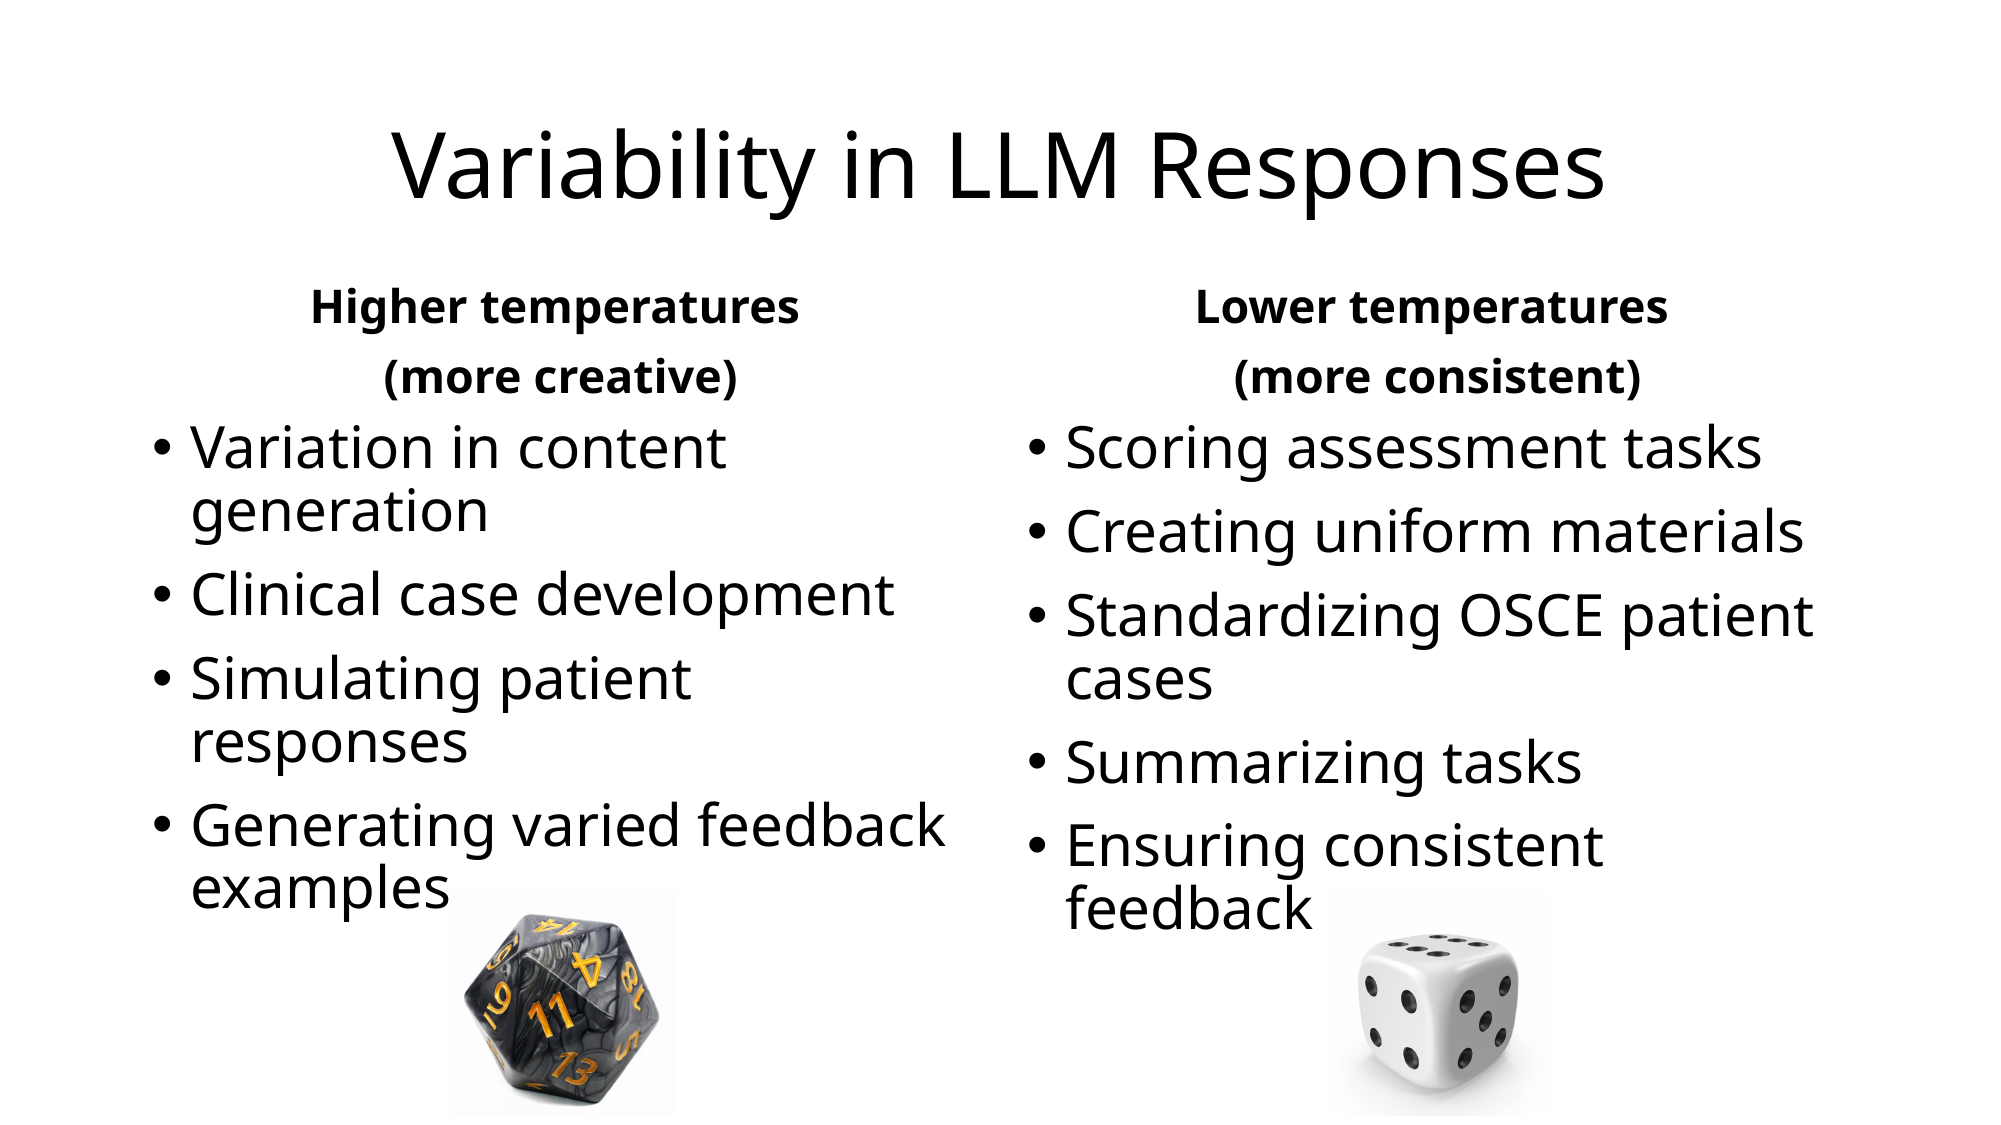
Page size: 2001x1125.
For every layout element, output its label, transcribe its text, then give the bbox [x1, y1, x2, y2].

list Higher temperatures (more creative) [137, 275, 984, 410]
list Variation in content generation Clinical case development Simulating patient responses Generating varied feedback examples [137, 410, 984, 1016]
title Variability in LLM Responses [137, 59, 1863, 278]
list Scoring assessment tasks Creating uniform materials Standardizing OSCE patient cases Summarizing tasks Ensuring consistent feedback [1012, 410, 1863, 1016]
picture [1324, 890, 1551, 1117]
picture [449, 890, 676, 1117]
list Lower temperatures (more consistent) [1012, 275, 1863, 410]
